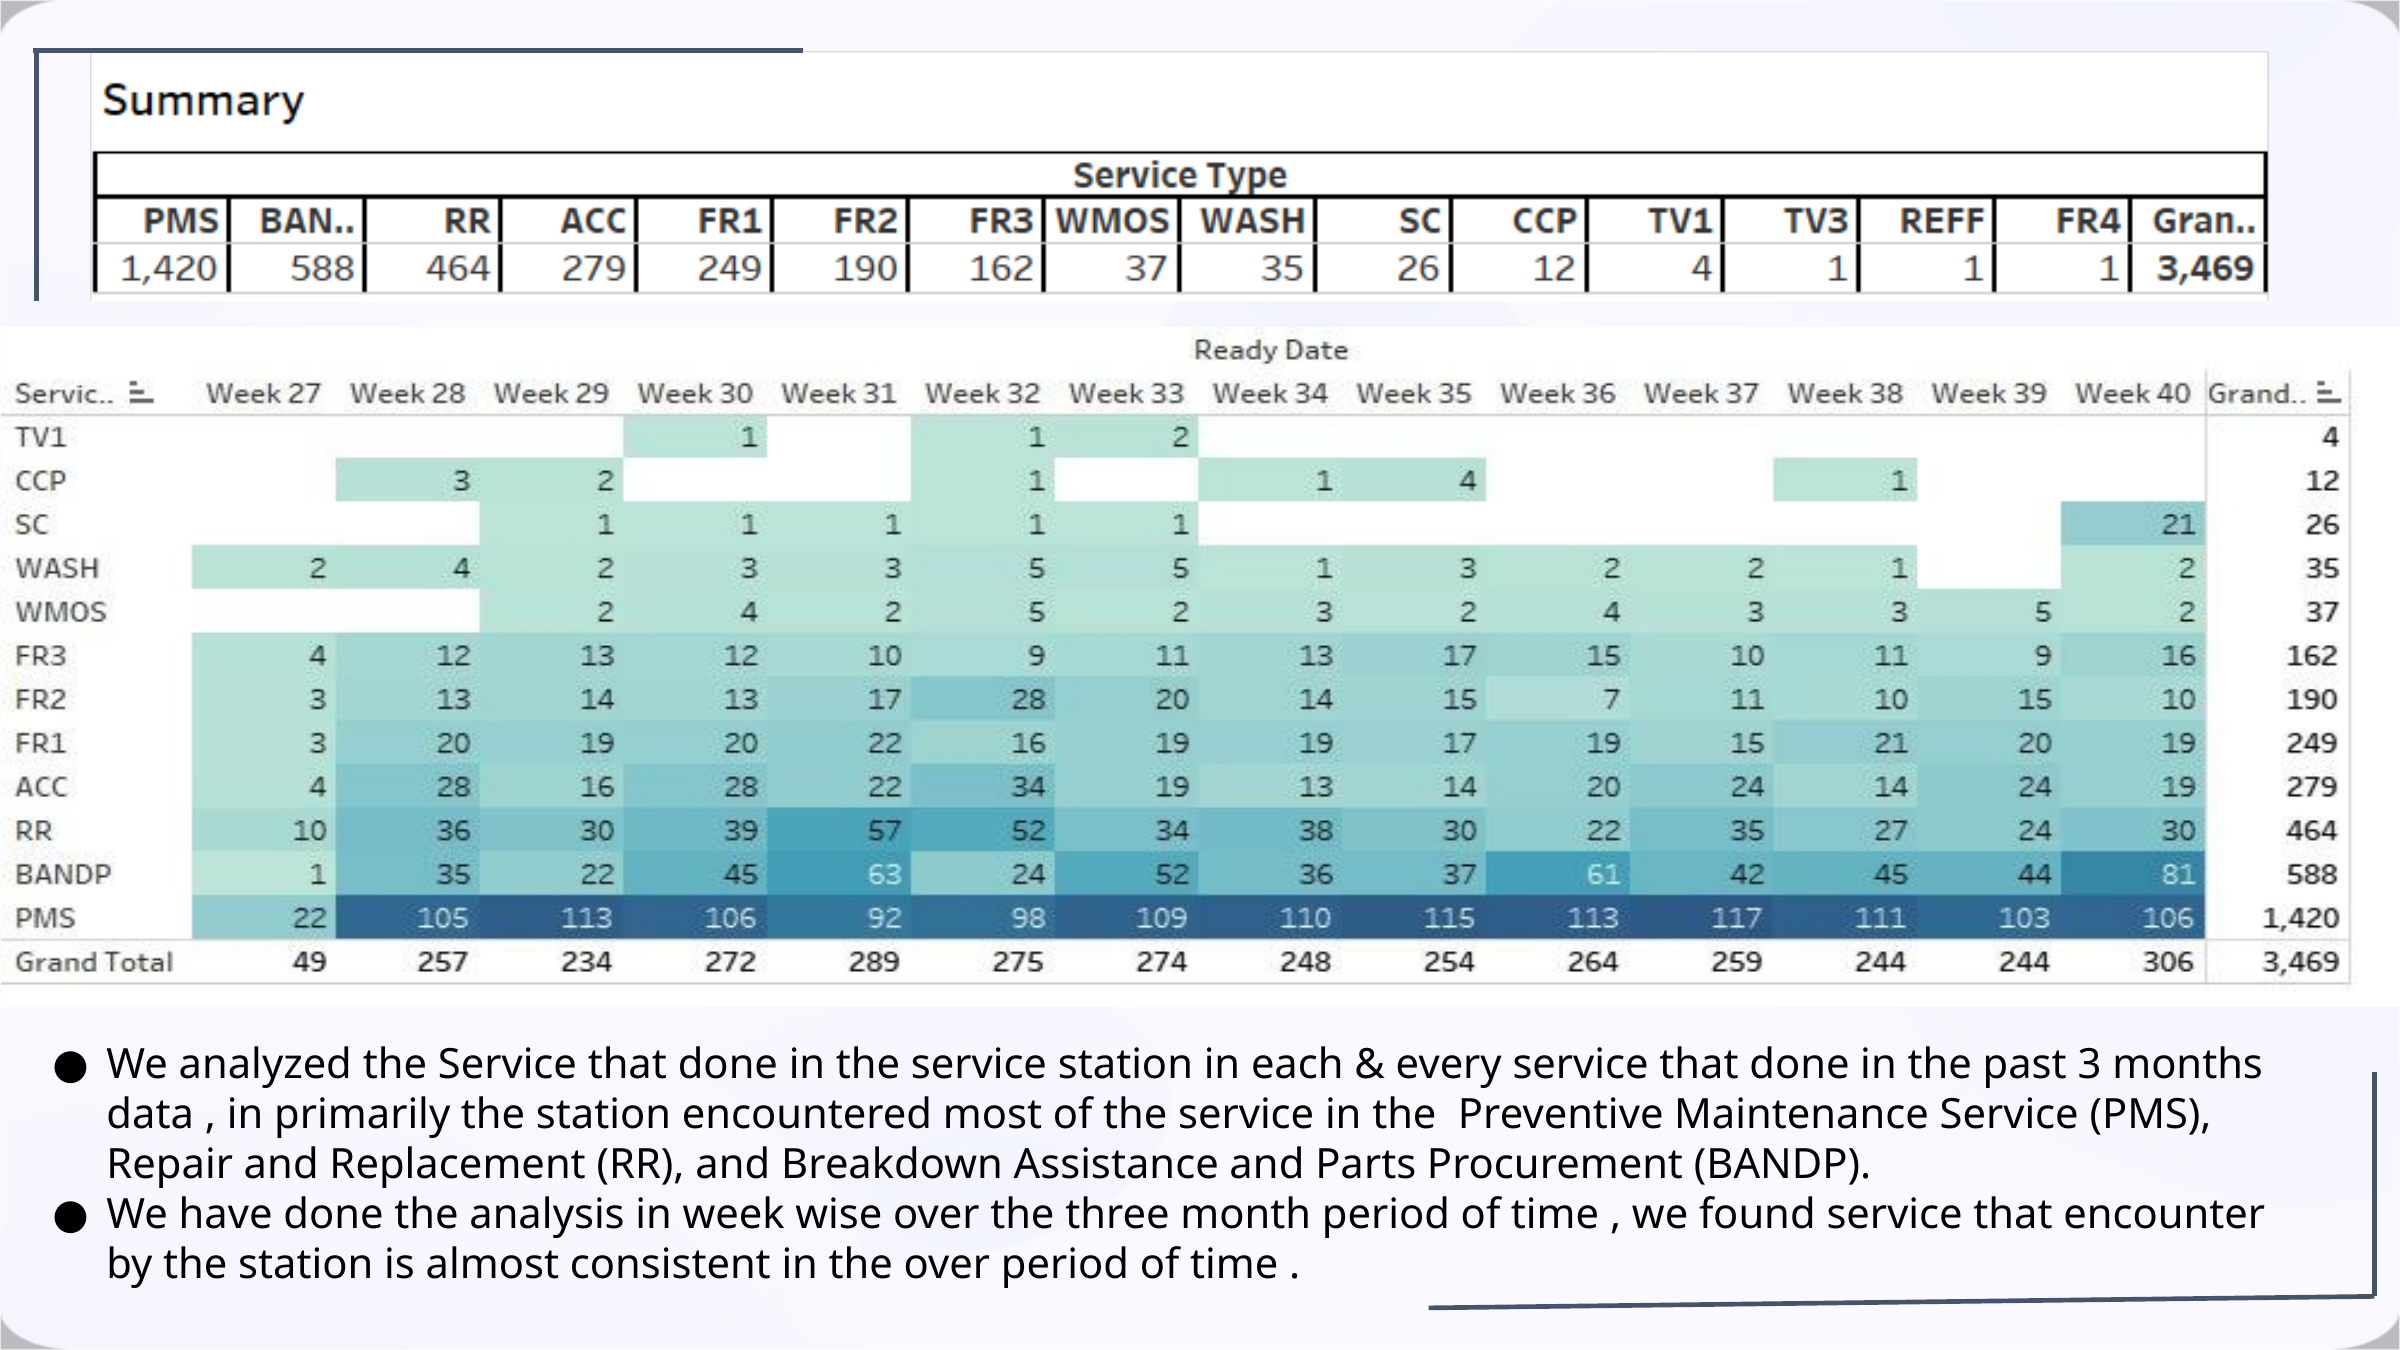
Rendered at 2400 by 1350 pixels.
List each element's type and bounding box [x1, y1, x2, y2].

picture [0, 0, 2400, 1350]
text_box [1428, 1296, 2375, 1309]
